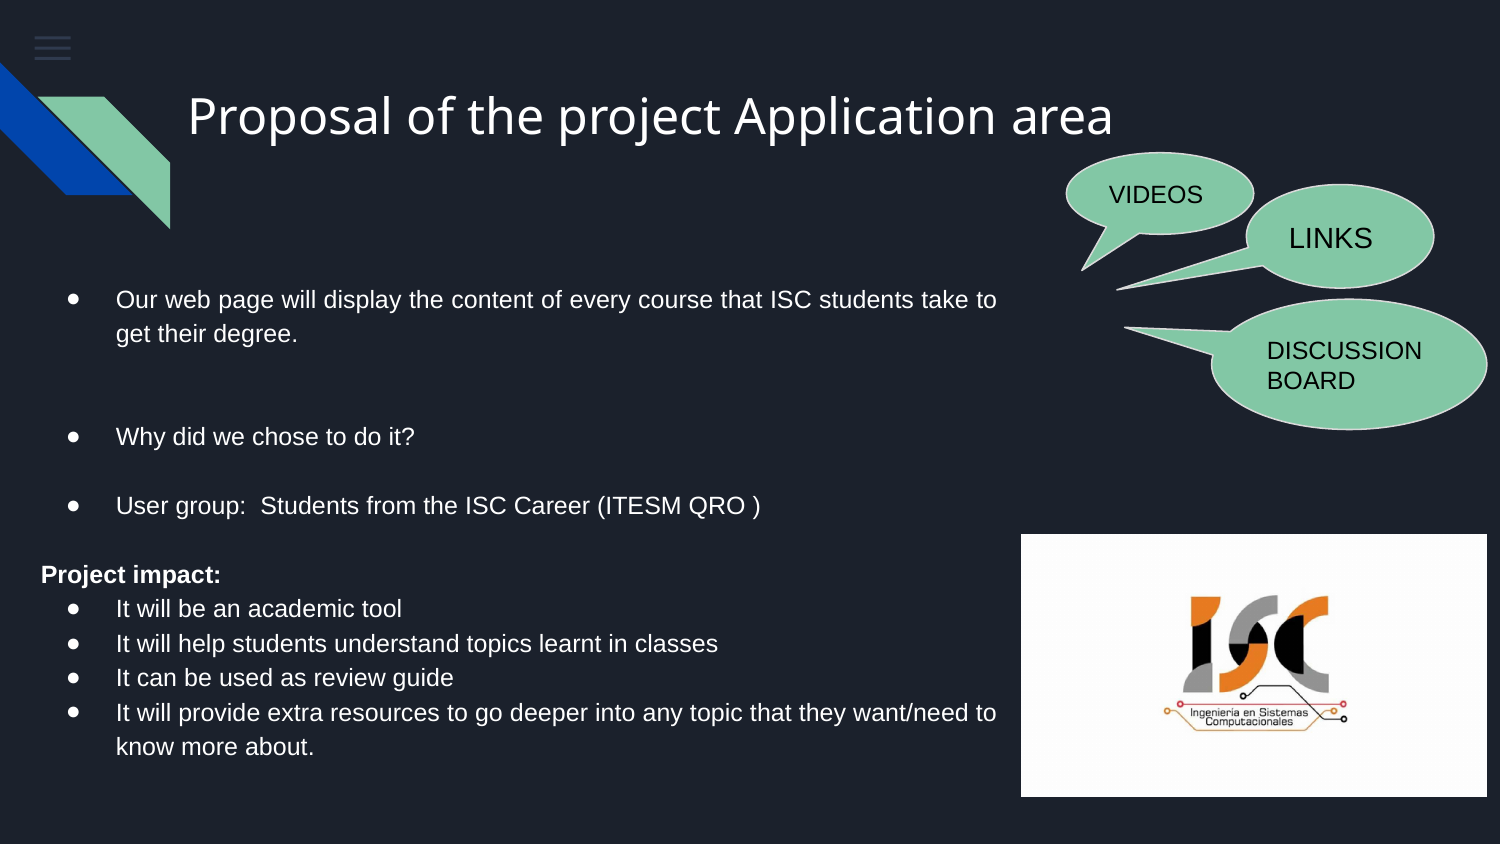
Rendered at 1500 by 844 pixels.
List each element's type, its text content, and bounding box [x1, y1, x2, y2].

text_box VIDEOS [1066, 152, 1254, 271]
picture [1021, 534, 1488, 797]
text_box LINKS [1116, 184, 1434, 290]
text_box DISCUSSION BOARD [1124, 299, 1487, 430]
list Our web page will display the content of every course that ISC students take to get their degree. Why did we chose to do it? User group: Students from the ISC Career (ITESM QRO ) Project impact: It will be an academic tool It will help students understand topics learnt in classes It can be used as review guide It will provide extra resources to go deeper into any topic that they want/need to know more about. [25, 263, 1015, 797]
title Proposal of the project Application area [172, 69, 1328, 220]
